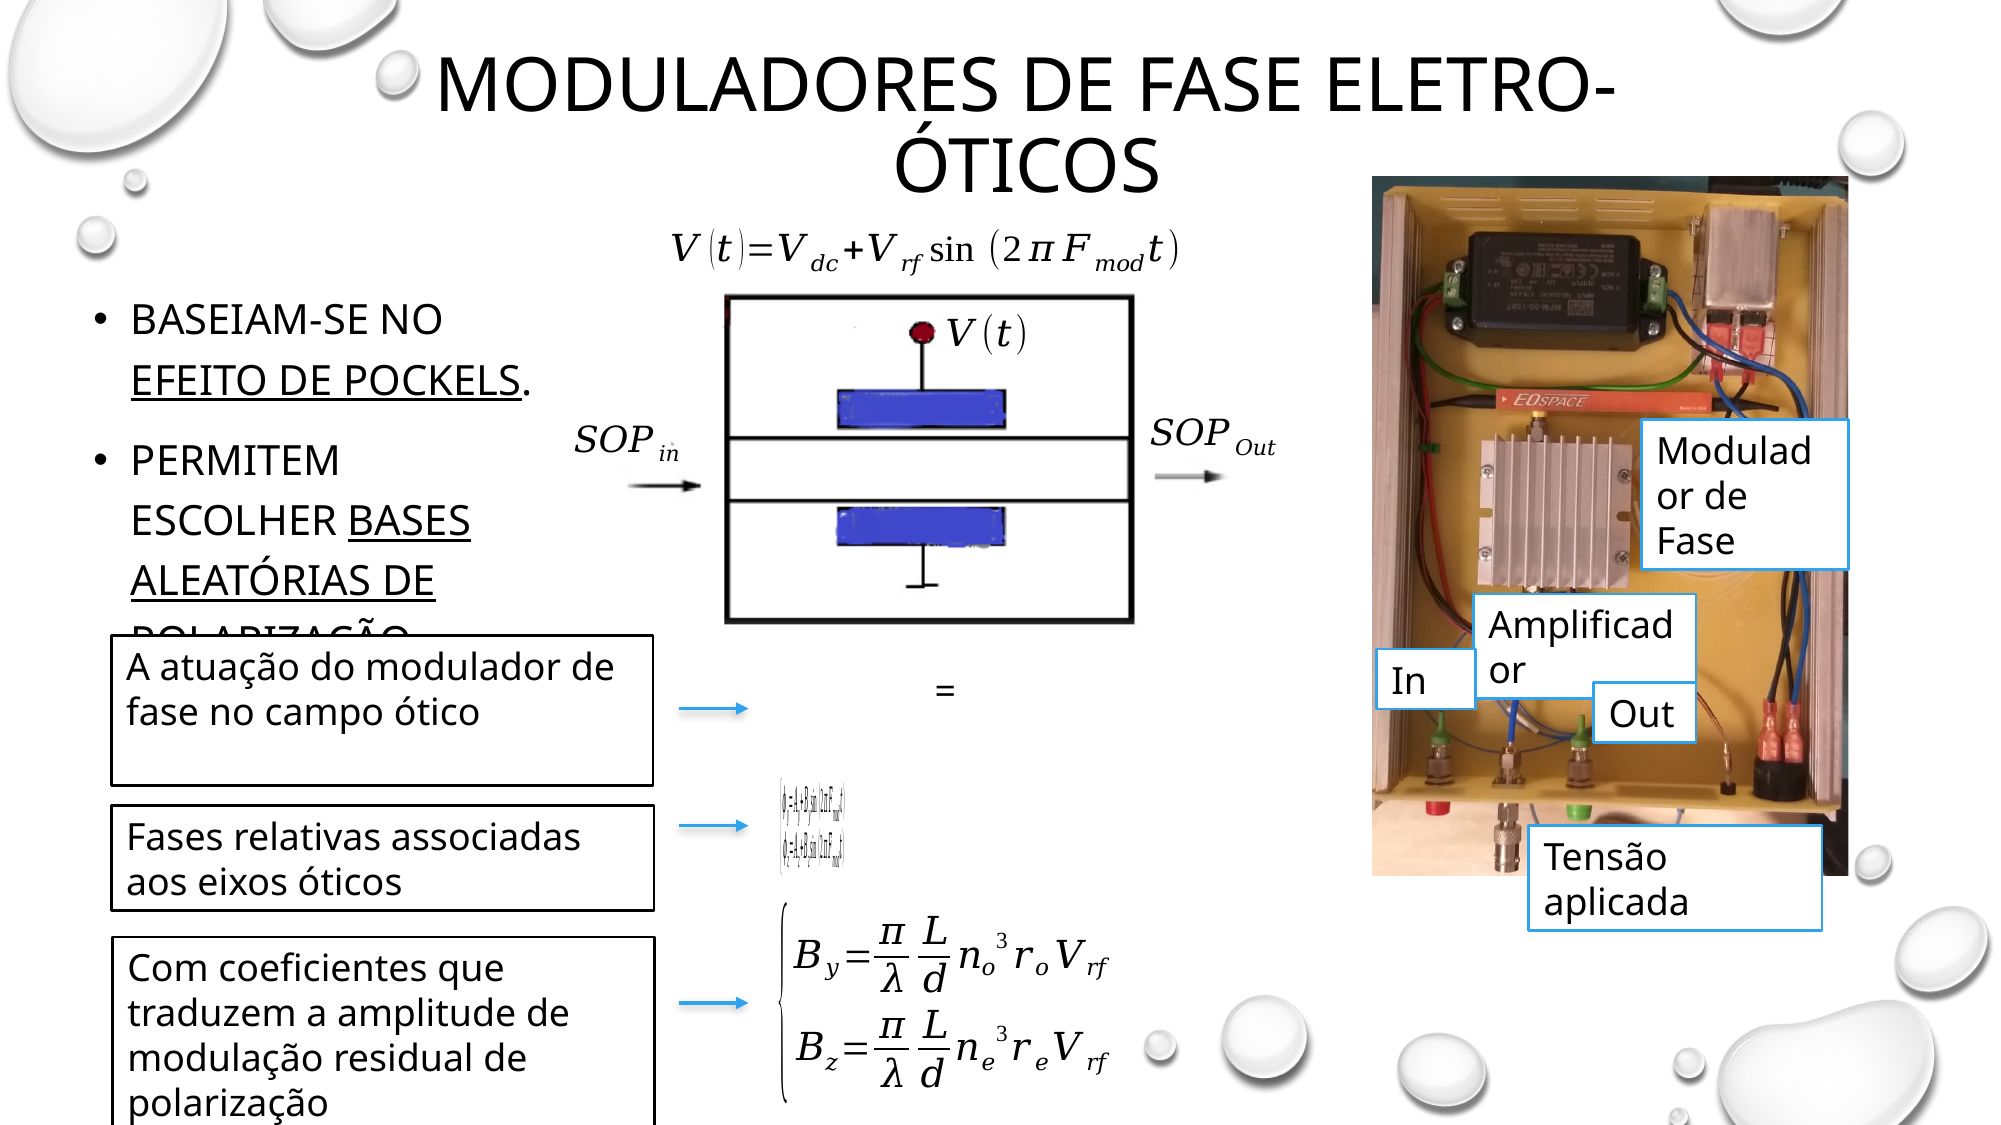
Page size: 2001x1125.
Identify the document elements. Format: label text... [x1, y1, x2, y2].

picture [0, 0, 2000, 1125]
text_box Com coeficientes que traduzem a amplitude de modulação residual de polarização [111, 936, 656, 1125]
text_box Fases relativas associadas aos eixos óticos [110, 804, 655, 912]
list Baseiam-se no efeito de Pockels. Permitem escolher bases aleatórias de polarização. [78, 275, 559, 913]
text_box Tensão aplicada [1527, 884, 1823, 932]
title Moduladores de Fase Eletro-Óticos [351, 19, 1702, 236]
text_box A atuação do modulador de fase no campo ótico [110, 634, 654, 787]
